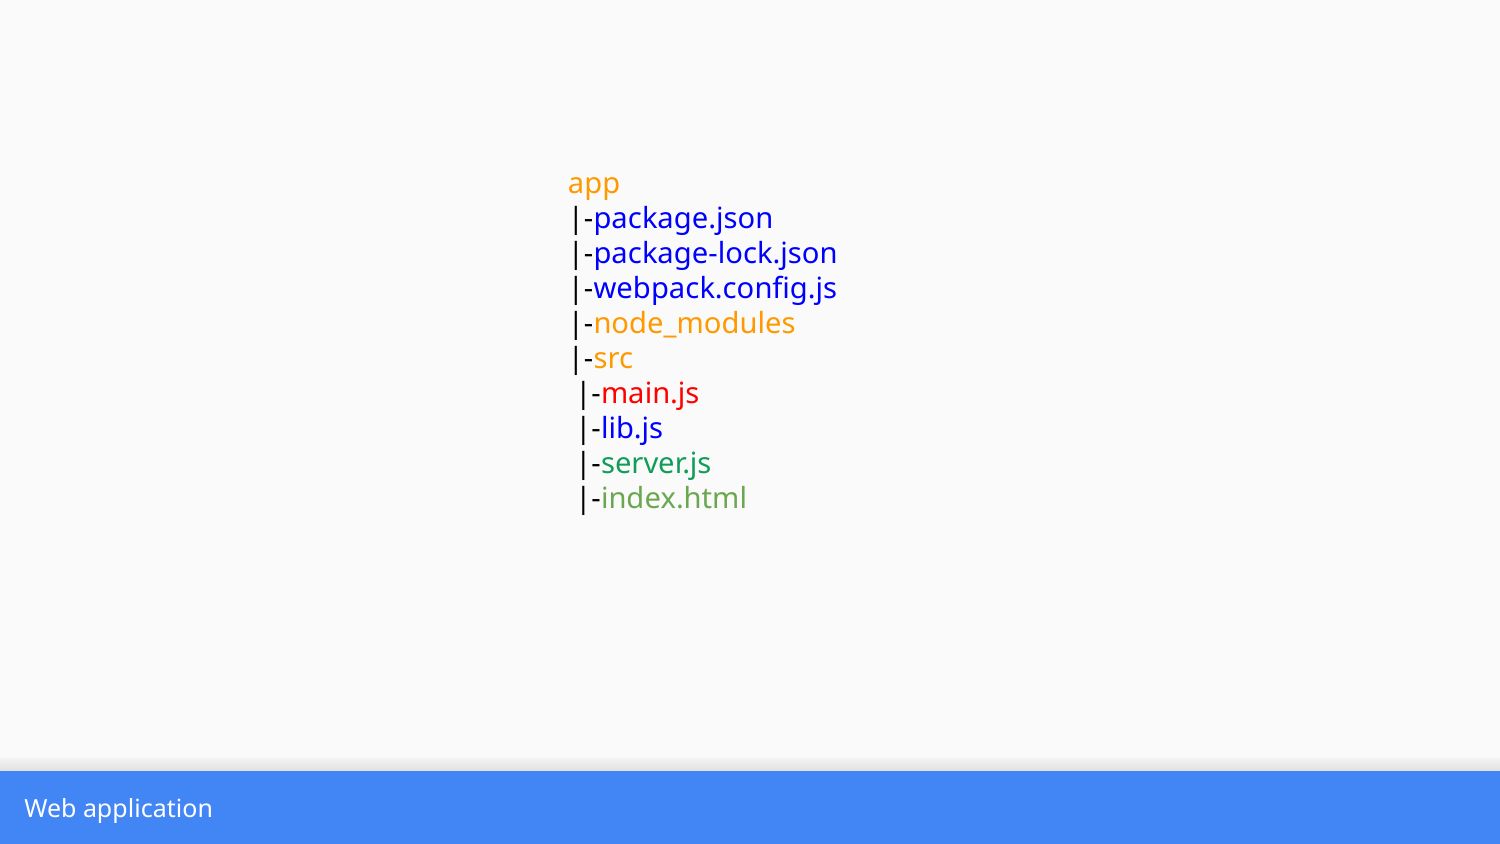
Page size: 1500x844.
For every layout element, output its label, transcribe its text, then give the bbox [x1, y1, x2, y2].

list Web application [9, 770, 1385, 844]
text_box app |-package.json |-package-lock.json |-webpack.config.js |-node_modules |-src |-main.js |-lib.js |-server.js |-index.html [552, 149, 948, 599]
